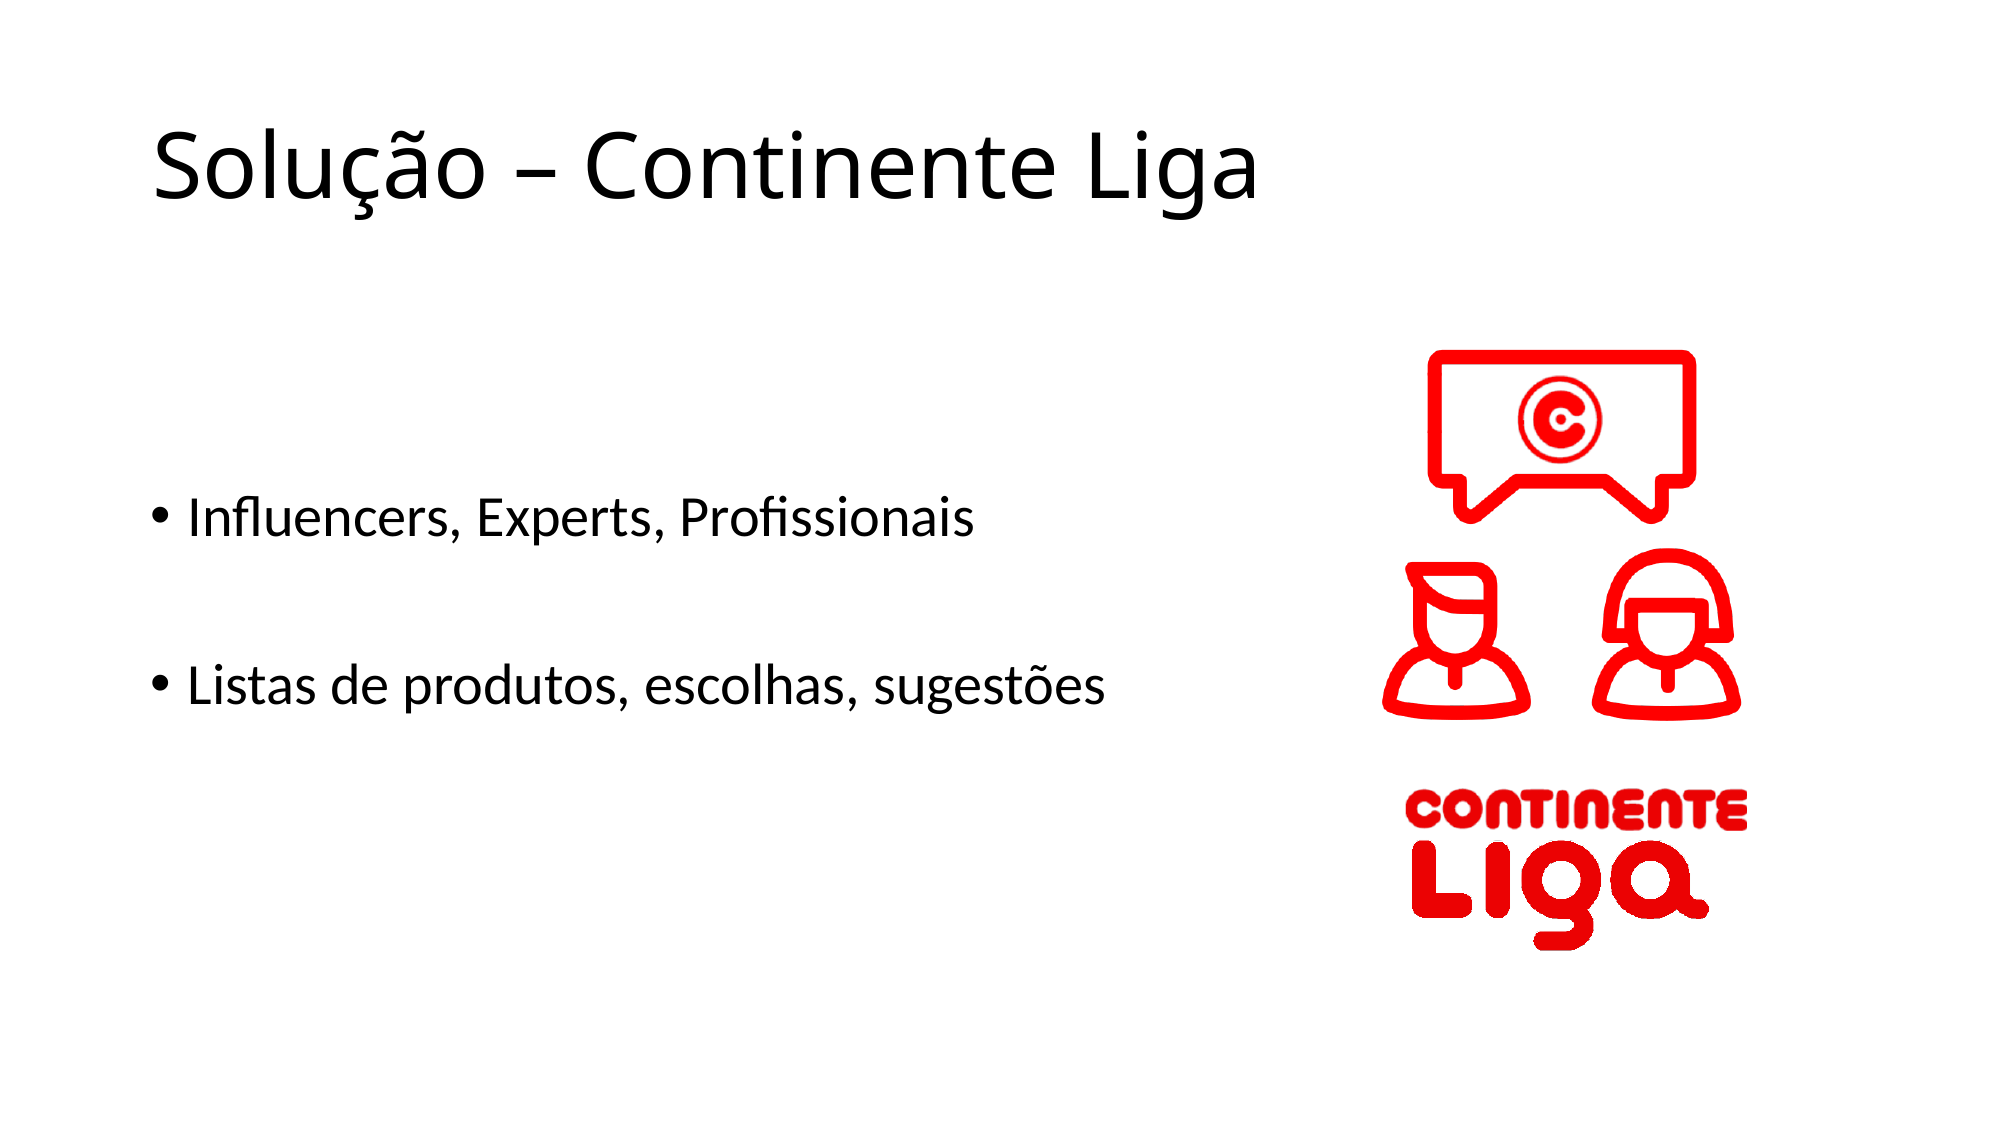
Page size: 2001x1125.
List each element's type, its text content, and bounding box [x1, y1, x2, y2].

title Solução – Continente Liga [137, 59, 1863, 278]
picture [1399, 777, 1752, 967]
list Influencers, Experts, Profissionais Listas de produtos, escolhas, sugestões [134, 478, 1217, 967]
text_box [1277, 244, 1845, 826]
